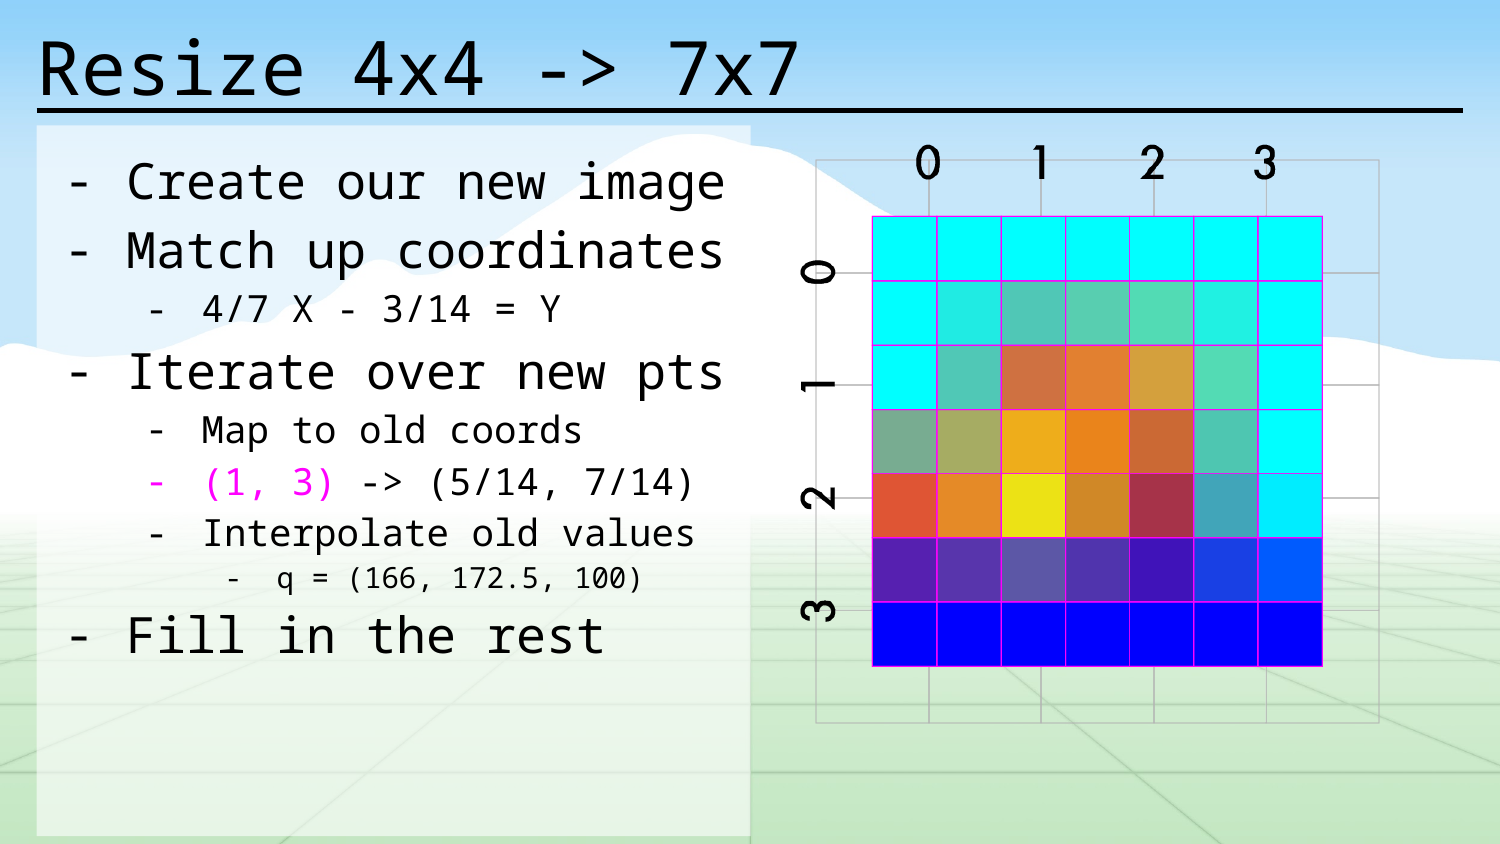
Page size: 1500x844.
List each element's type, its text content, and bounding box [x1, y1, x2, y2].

list Create our new image Match up coordinates 4/7 X - 3/14 = Y Iterate over new pts Map to old coords (1, 3) -> (5/14, 7/14) Interpolate old values q = (166, 172.5, 100) Fill in the rest [36, 125, 745, 837]
picture [0, 0, 1500, 844]
title Resize 4x4 -> 7x7 [20, 31, 1479, 126]
